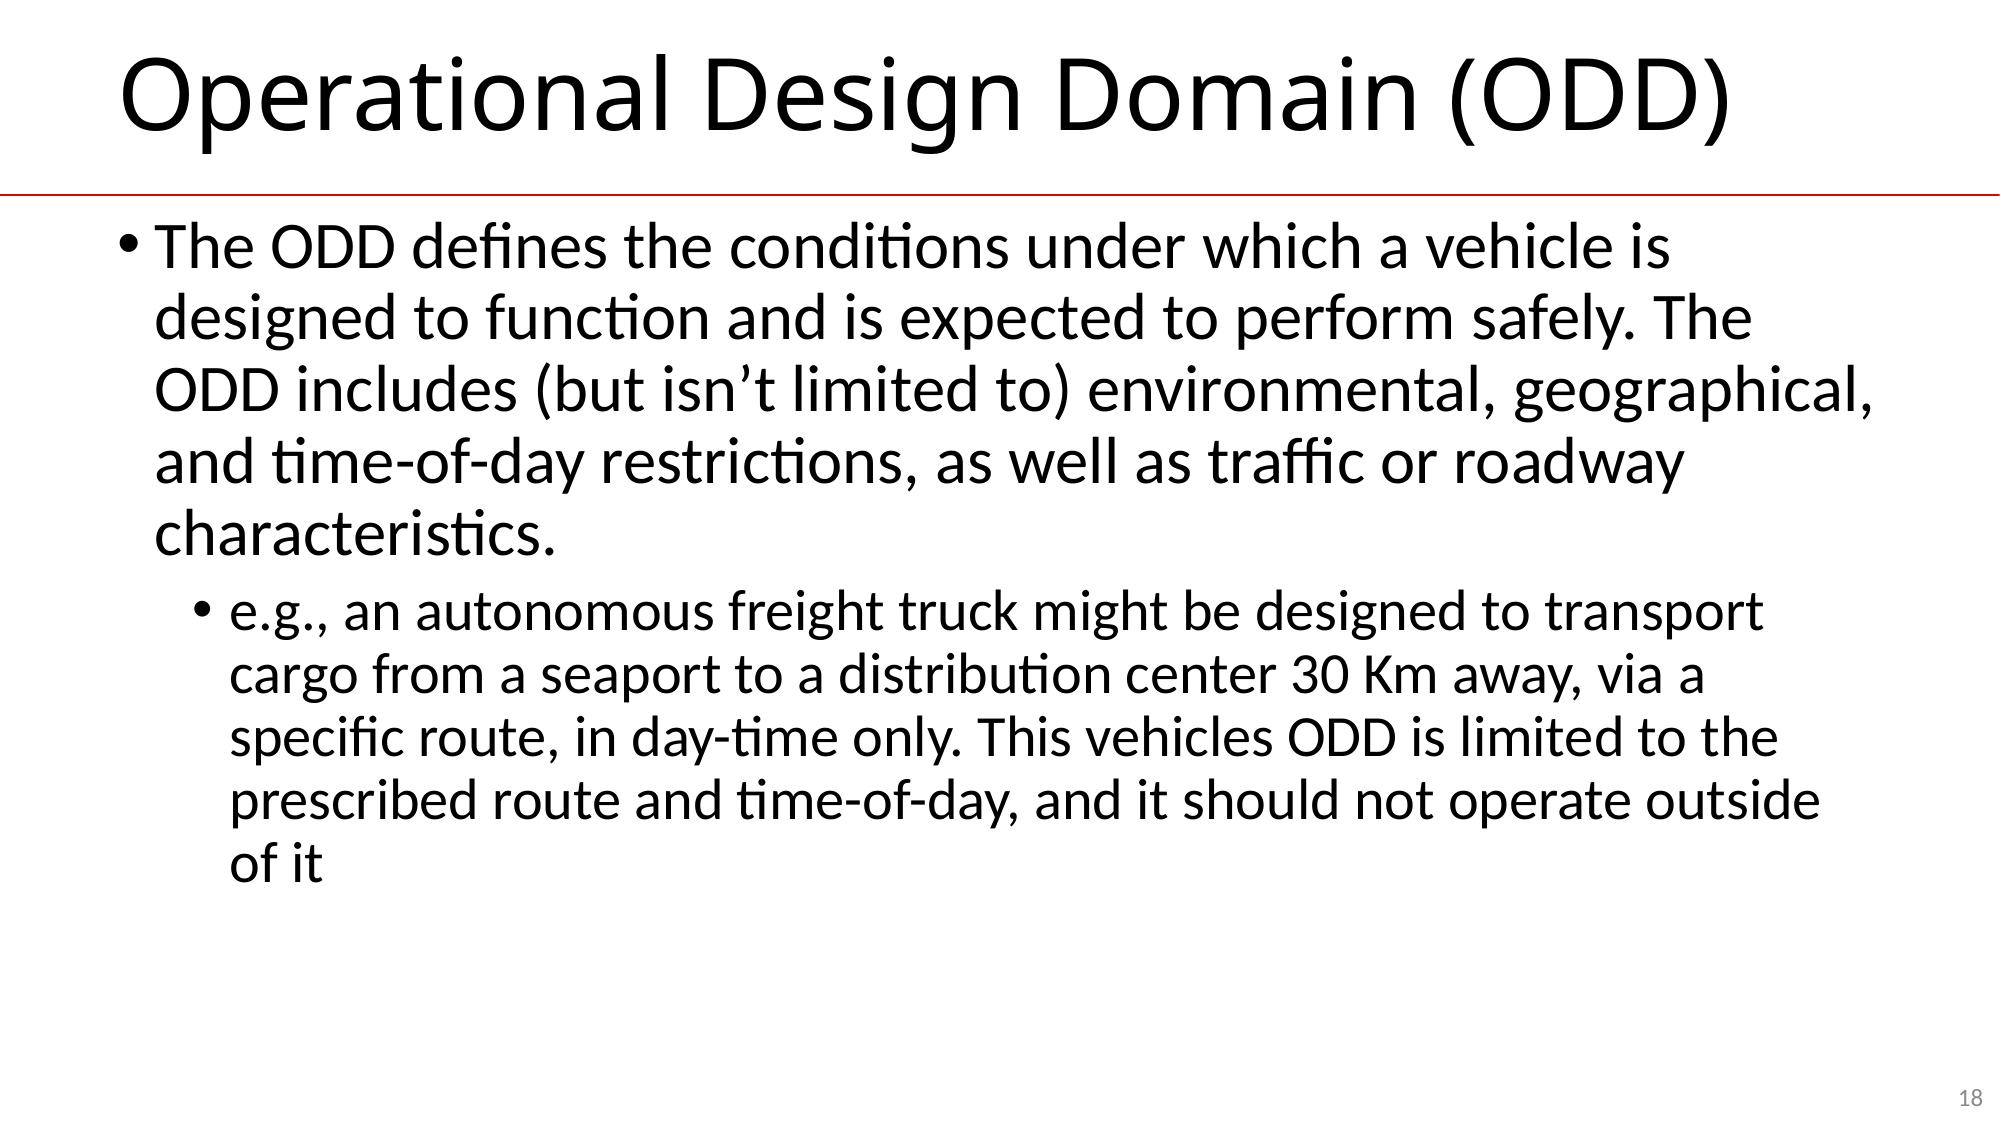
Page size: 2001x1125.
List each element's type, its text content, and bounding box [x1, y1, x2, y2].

list The ODD defines the conditions under which a vehicle is designed to function and is expected to perform safely. The ODD includes (but isn’t limited to) environmental, geographical, and time-of-day restrictions, as well as traffic or roadway characteristics. e.g., an autonomous freight truck might be designed to transport cargo from a seaport to a distribution center 30 Km away, via a specific route, in day-time only. This vehicles ODD is limited to the prescribed route and time-of-day, and it should not operate outside of it [102, 203, 1899, 1056]
slide_number 18 [1548, 1066, 1999, 1125]
title Operational Design Domain (ODD) [102, 10, 1899, 186]
